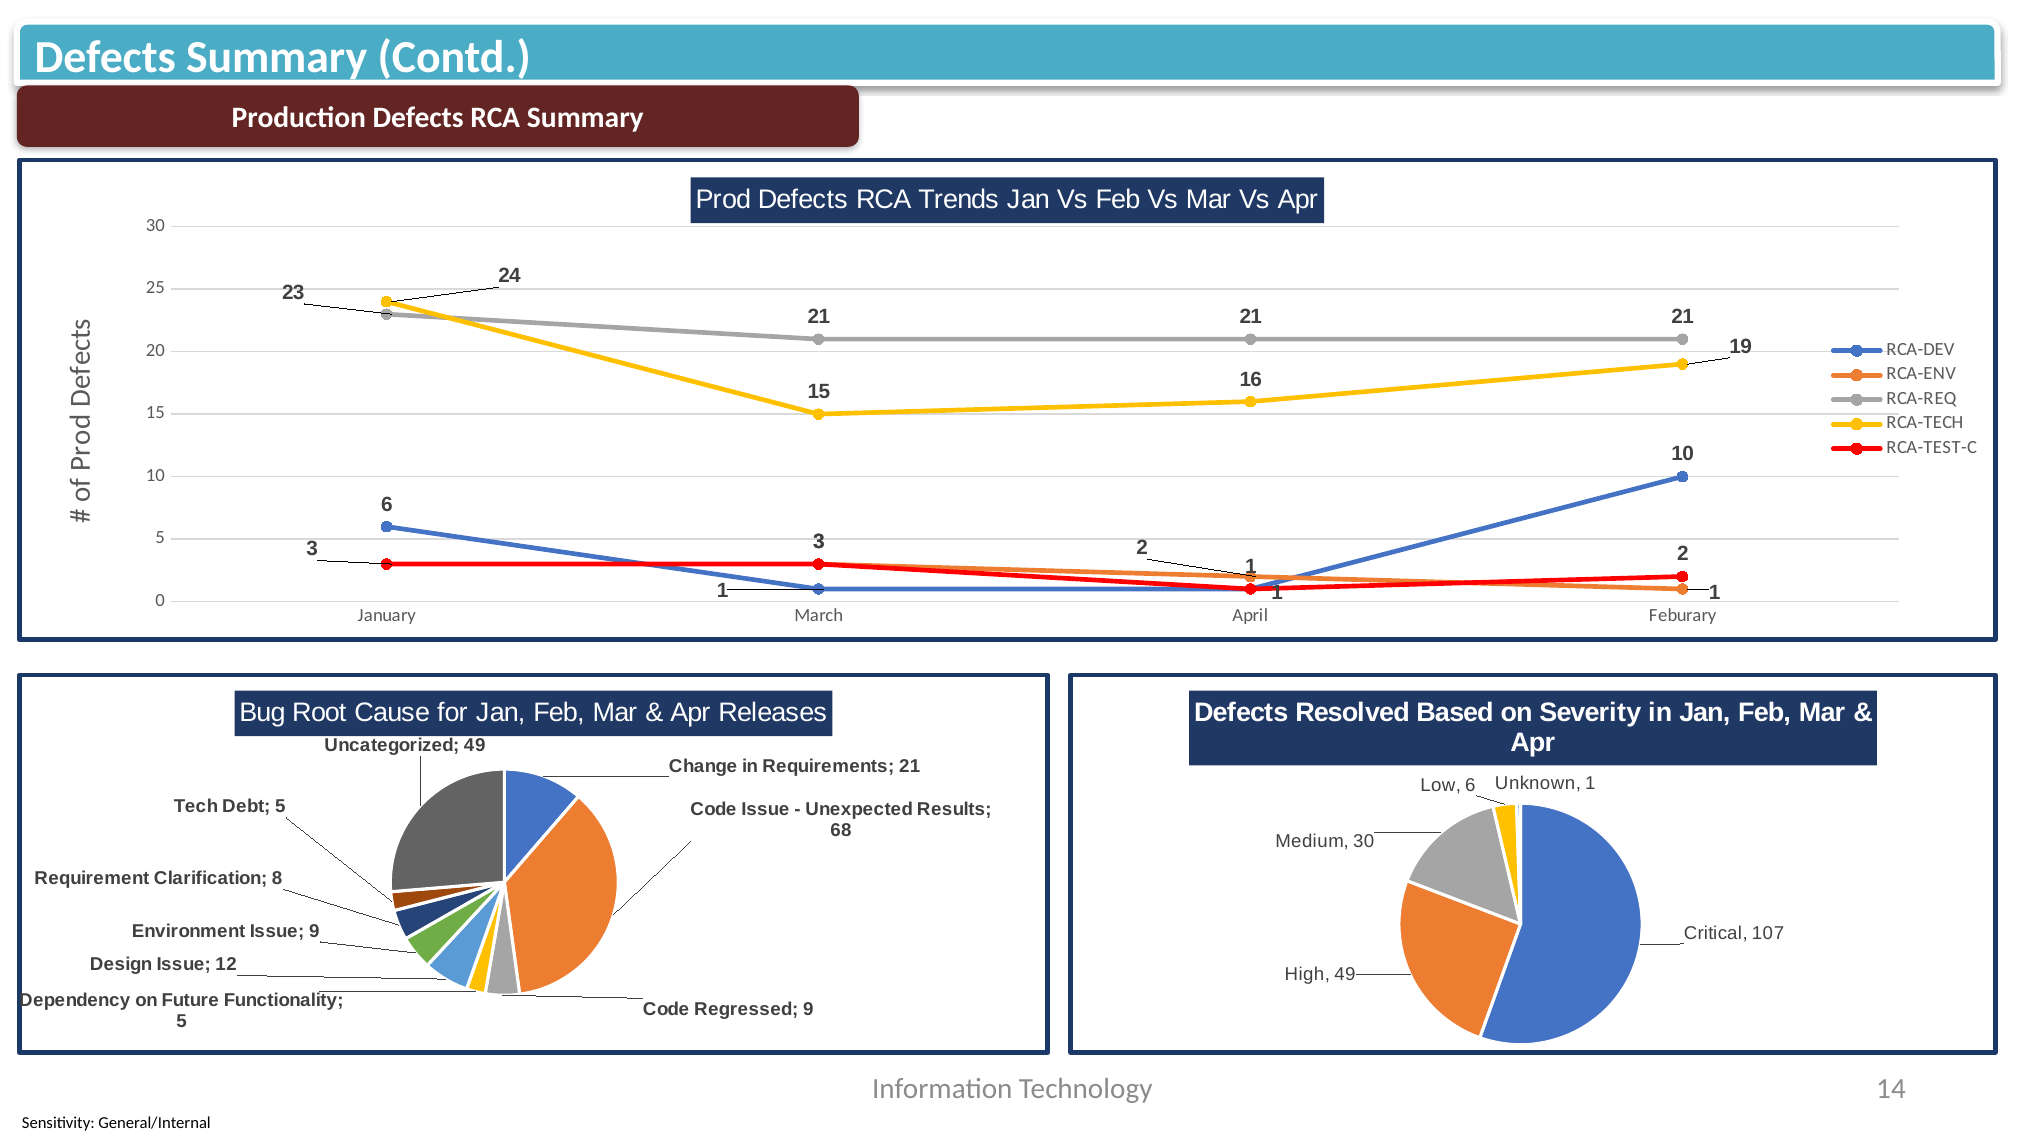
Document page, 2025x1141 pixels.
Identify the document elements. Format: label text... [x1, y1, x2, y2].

slide_number 14 [1451, 1063, 1924, 1118]
chart [16, 157, 1998, 643]
text_box Production Defects RCA Summary [14, 83, 861, 149]
chart [1068, 672, 1998, 1055]
chart [16, 672, 1051, 1055]
footer Information Technology [691, 1056, 1334, 1118]
text_box Defects Summary (Contd.) [13, 18, 2001, 86]
